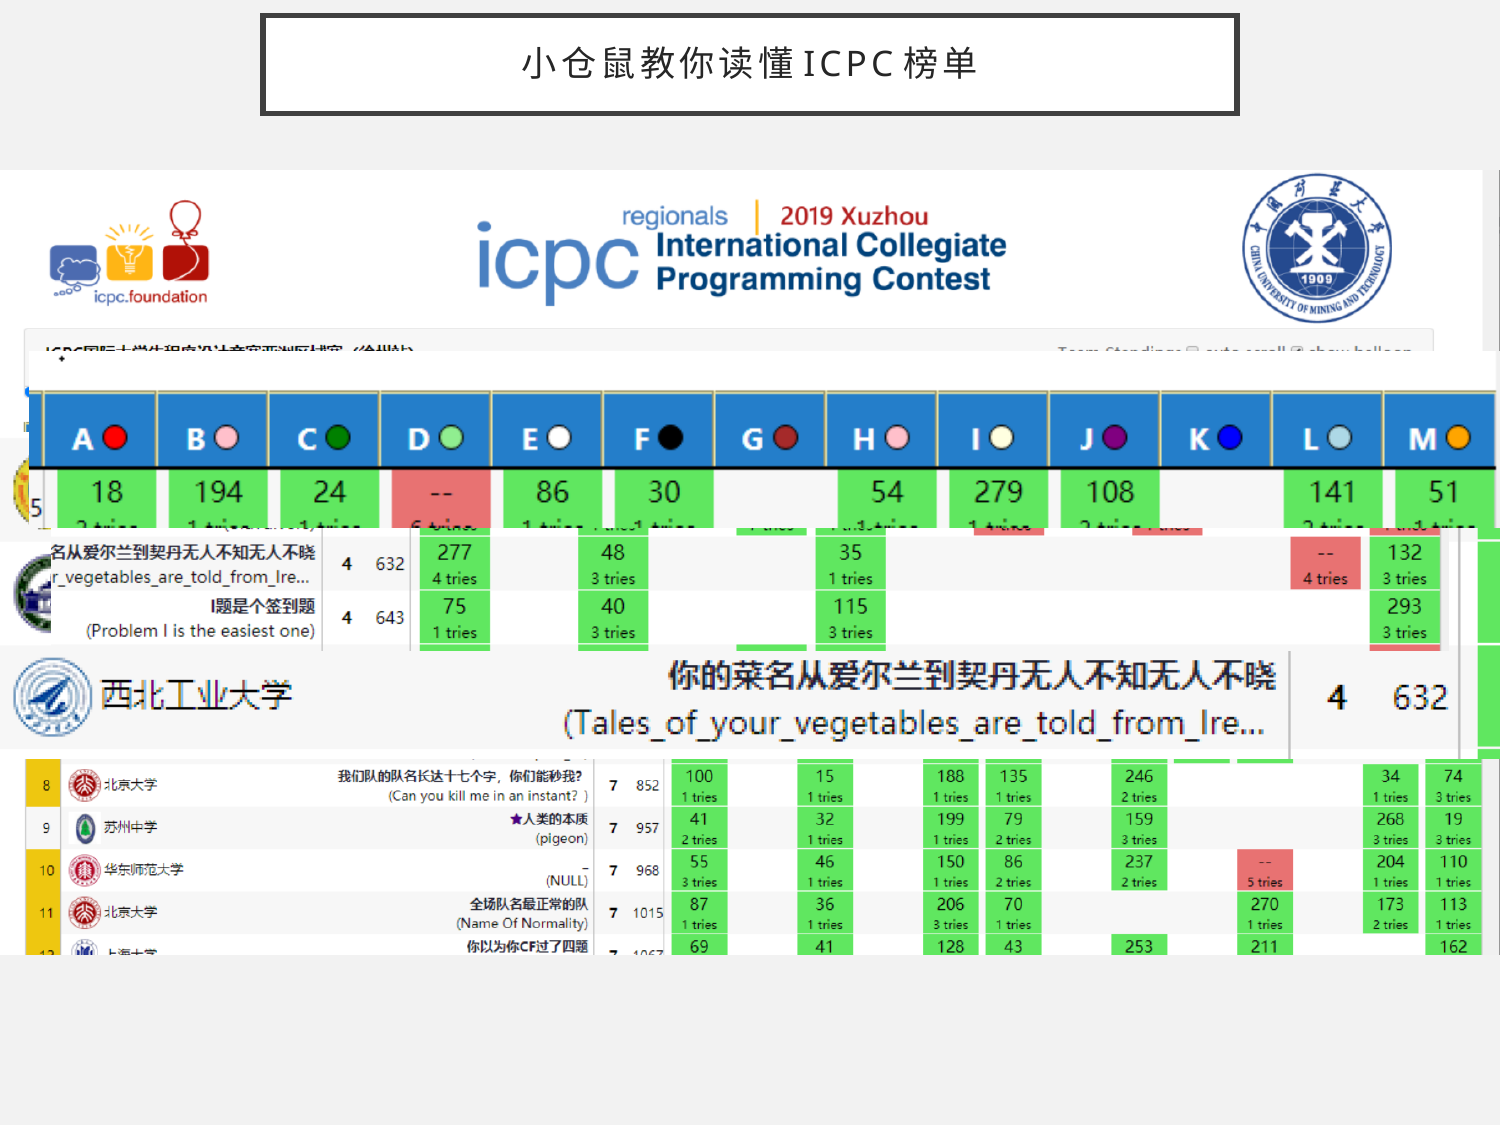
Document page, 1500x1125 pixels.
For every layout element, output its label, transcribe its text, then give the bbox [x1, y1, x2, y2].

picture [0, 170, 1500, 955]
title 小仓鼠教你读懂ICPC榜单 [260, 13, 1240, 116]
